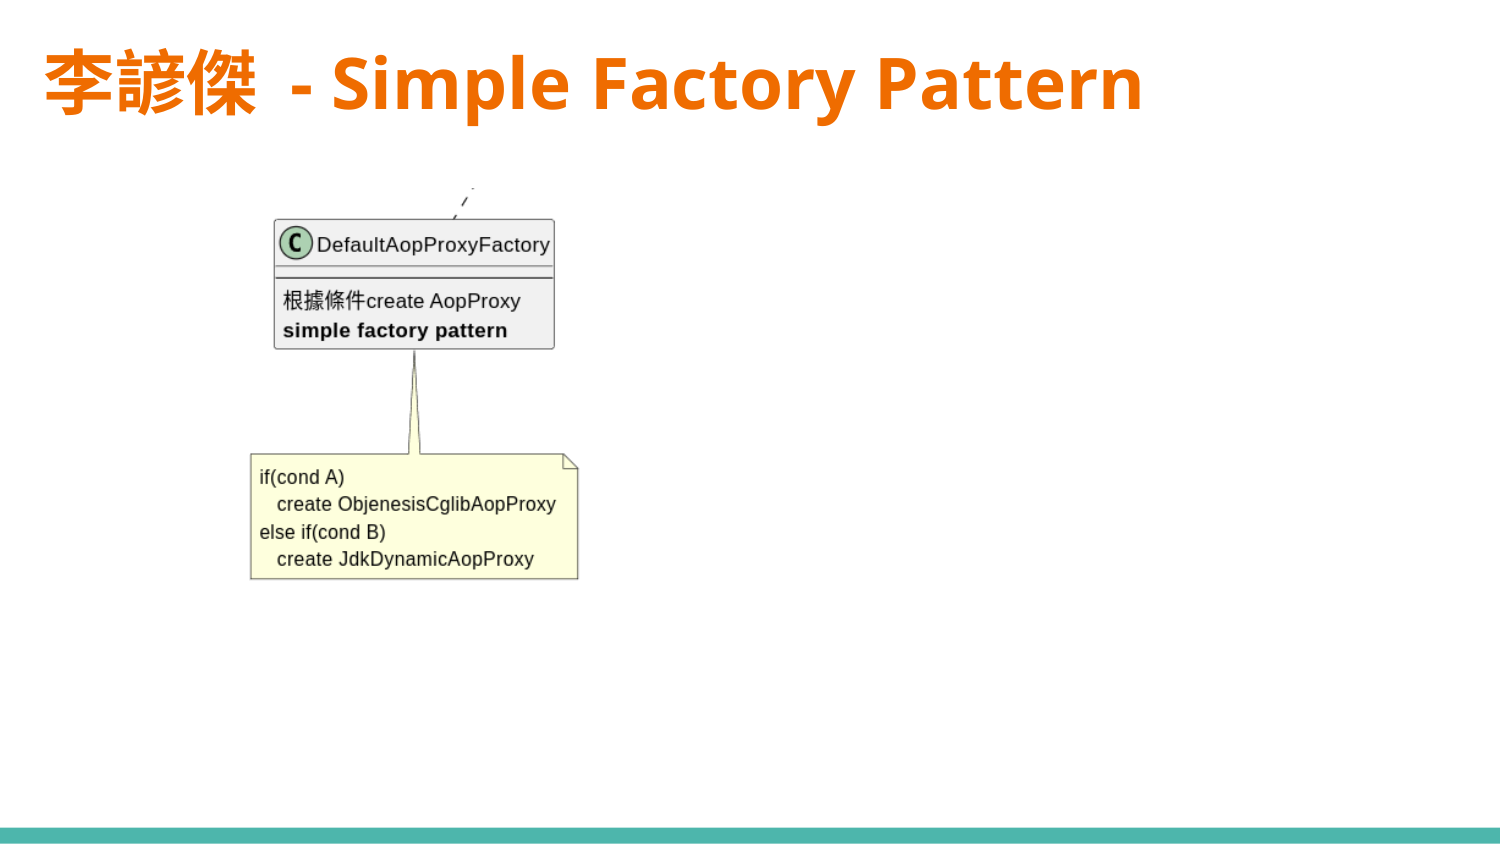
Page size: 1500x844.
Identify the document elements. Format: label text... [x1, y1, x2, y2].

picture [242, 188, 588, 629]
title 李諺傑 - Simple Factory Pattern [28, 23, 1427, 140]
